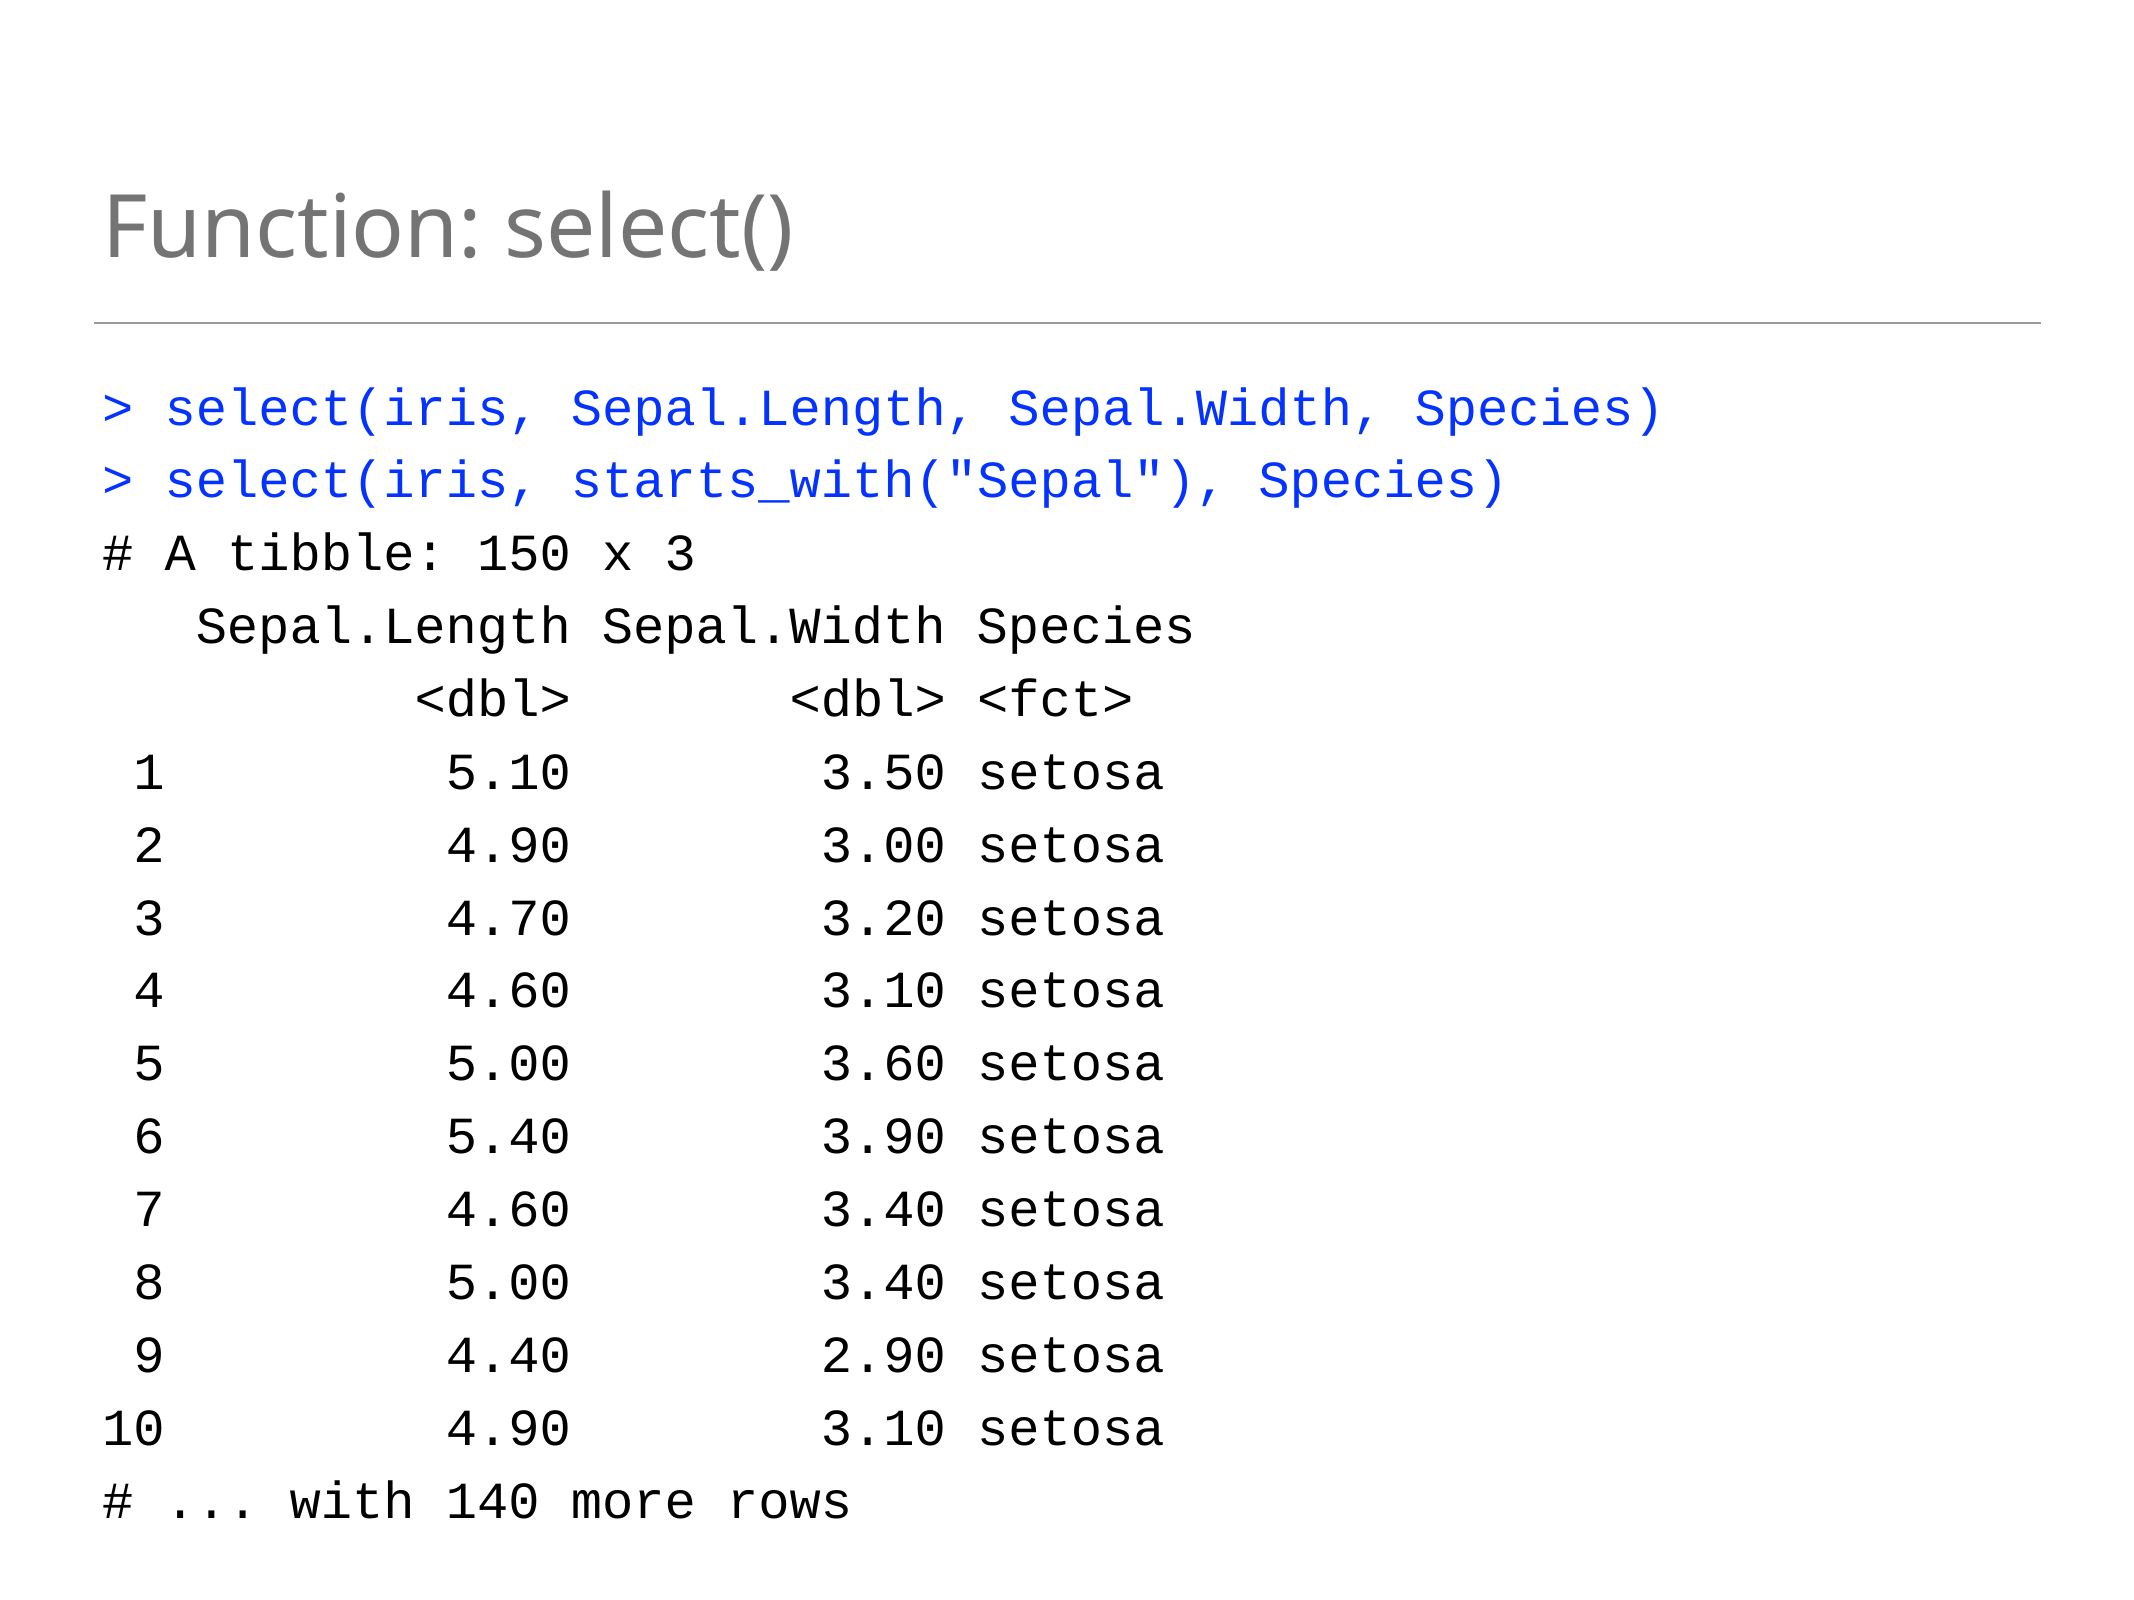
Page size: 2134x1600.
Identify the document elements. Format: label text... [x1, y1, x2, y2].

title Function: select() [93, 53, 2041, 284]
list > select(iris, Sepal.Length, Sepal.Width, Species) > select(iris, starts_with("Sepal"), Species) # A tibble: 150 x 3 Sepal.Length Sepal.Width Species <dbl> <dbl> <fct> 1 5.10 3.50 setosa 2 4.90 3.00 setosa 3 4.70 3.20 setosa 4 4.60 3.10 setosa 5 5.00 3.60 setosa 6 5.40 3.90 setosa 7 4.60 3.40 setosa 8 5.00 3.40 setosa 9 4.40 2.90 setosa 10 4.90 3.10 setosa # ... with 140 more rows [93, 364, 2096, 1600]
